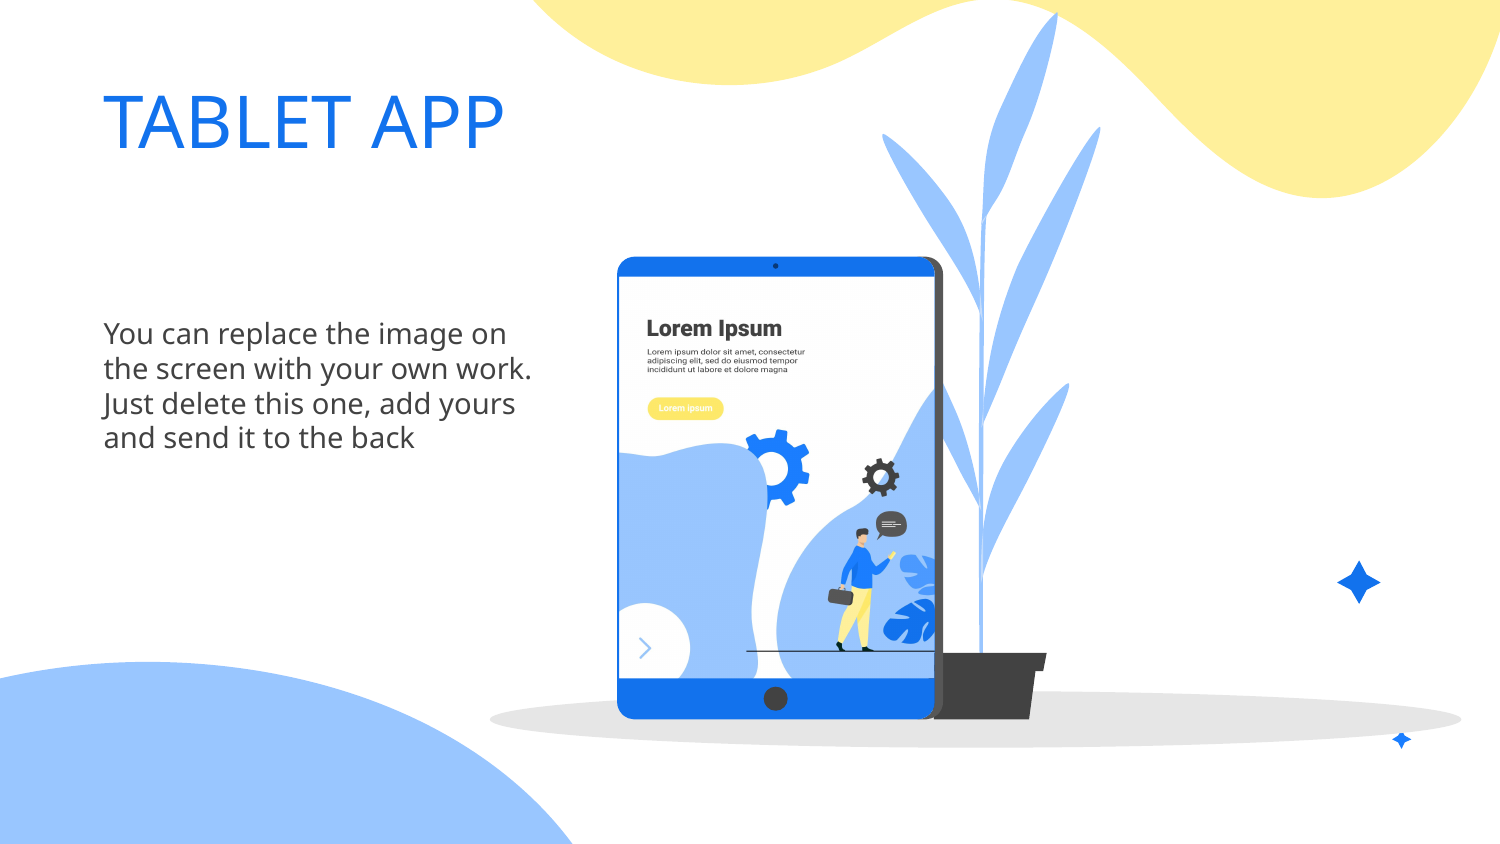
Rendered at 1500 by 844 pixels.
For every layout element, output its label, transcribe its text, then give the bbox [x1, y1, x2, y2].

subtitle You can replace the image on the screen with your own work. Just delete this one, add yours and send it to the back [88, 284, 484, 486]
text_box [489, 11, 1462, 748]
title TABLET APP [88, 60, 484, 166]
